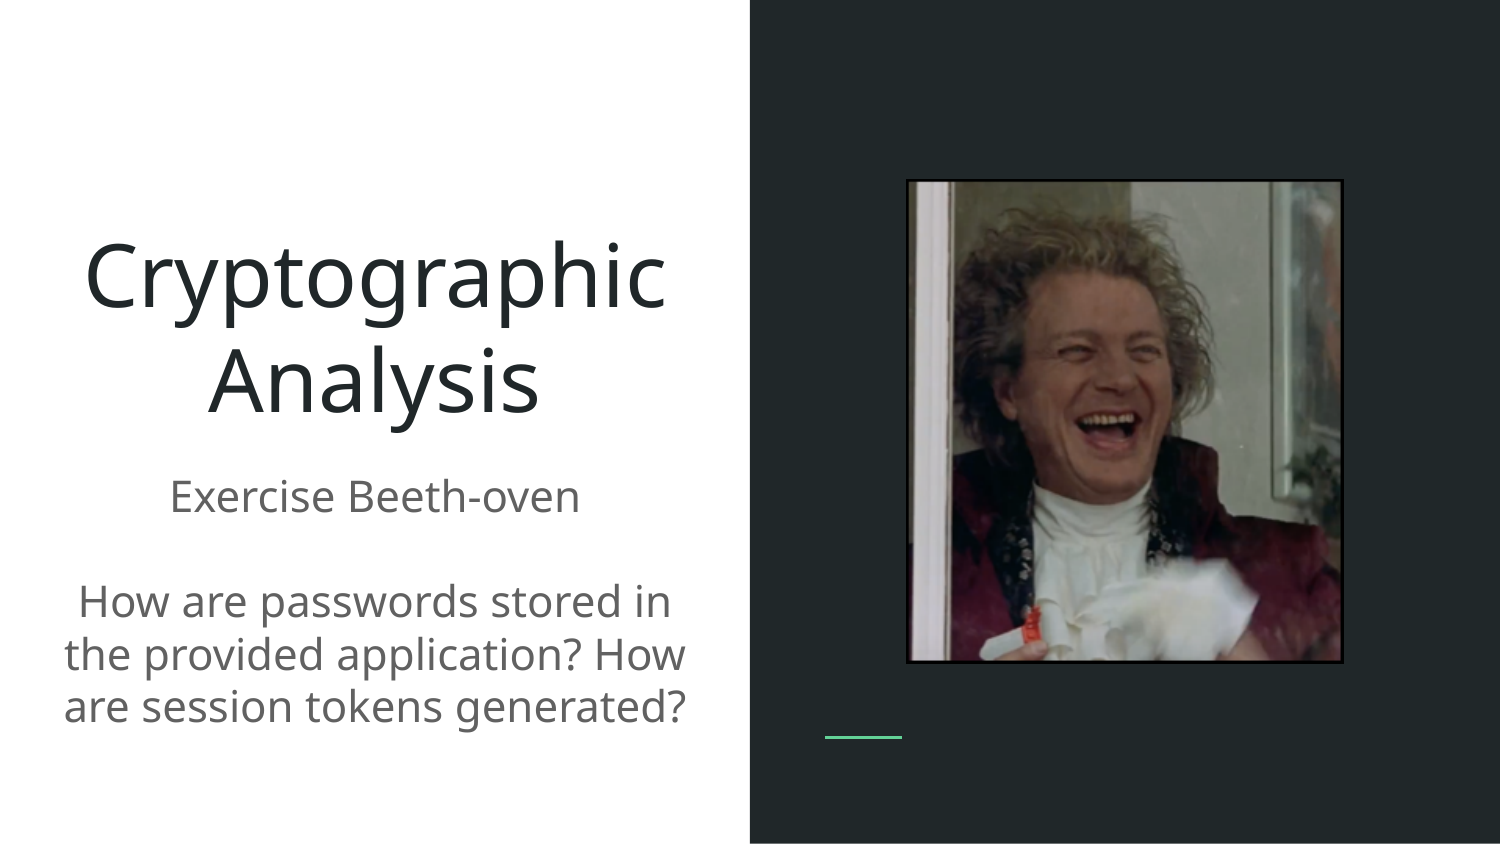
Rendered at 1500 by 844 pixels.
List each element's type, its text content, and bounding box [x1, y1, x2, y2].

subtitle Exercise Beeth-oven How are passwords stored in the provided application? How are session tokens generated? [43, 454, 708, 675]
picture [905, 179, 1344, 665]
title Cryptographic Analysis [43, 197, 708, 446]
